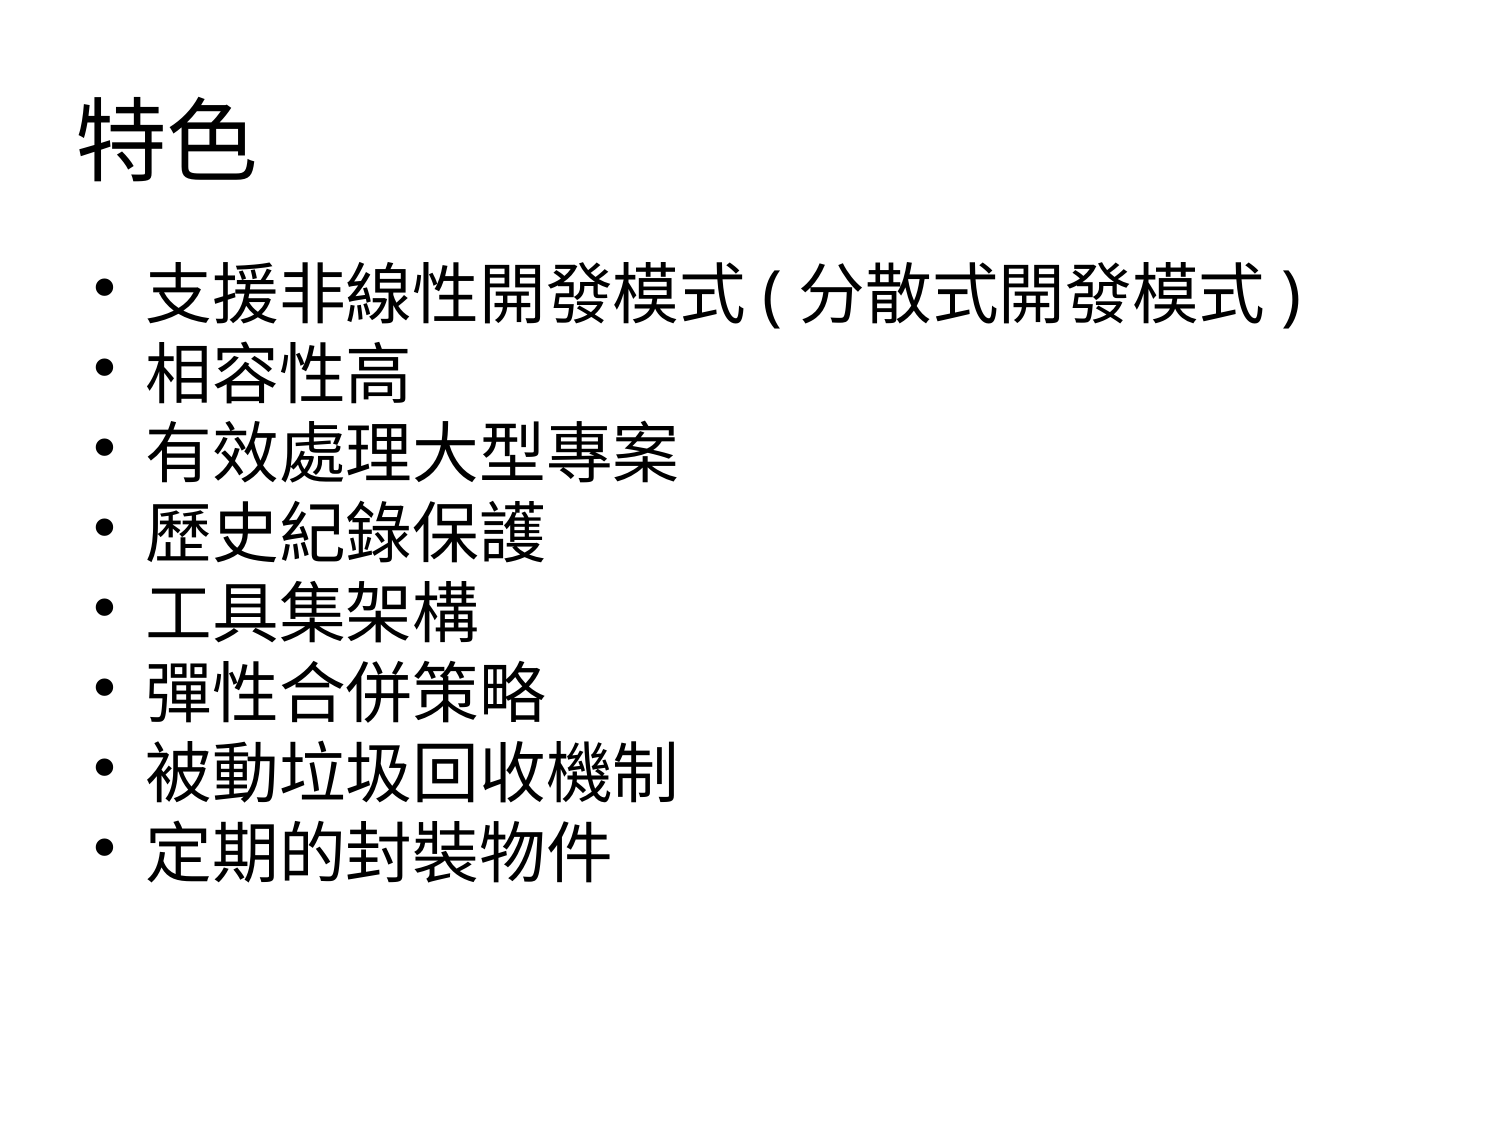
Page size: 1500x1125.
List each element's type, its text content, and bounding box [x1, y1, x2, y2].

text_box 支援非線性開發模式(分散式開發模式) 相容性高 有效處理大型專案 歷史紀錄保護 工具集架構 彈性合併策略 被動垃圾回收機制 定期的封裝物件 [75, 251, 1425, 1125]
text_box 特色 [75, 44, 1425, 232]
